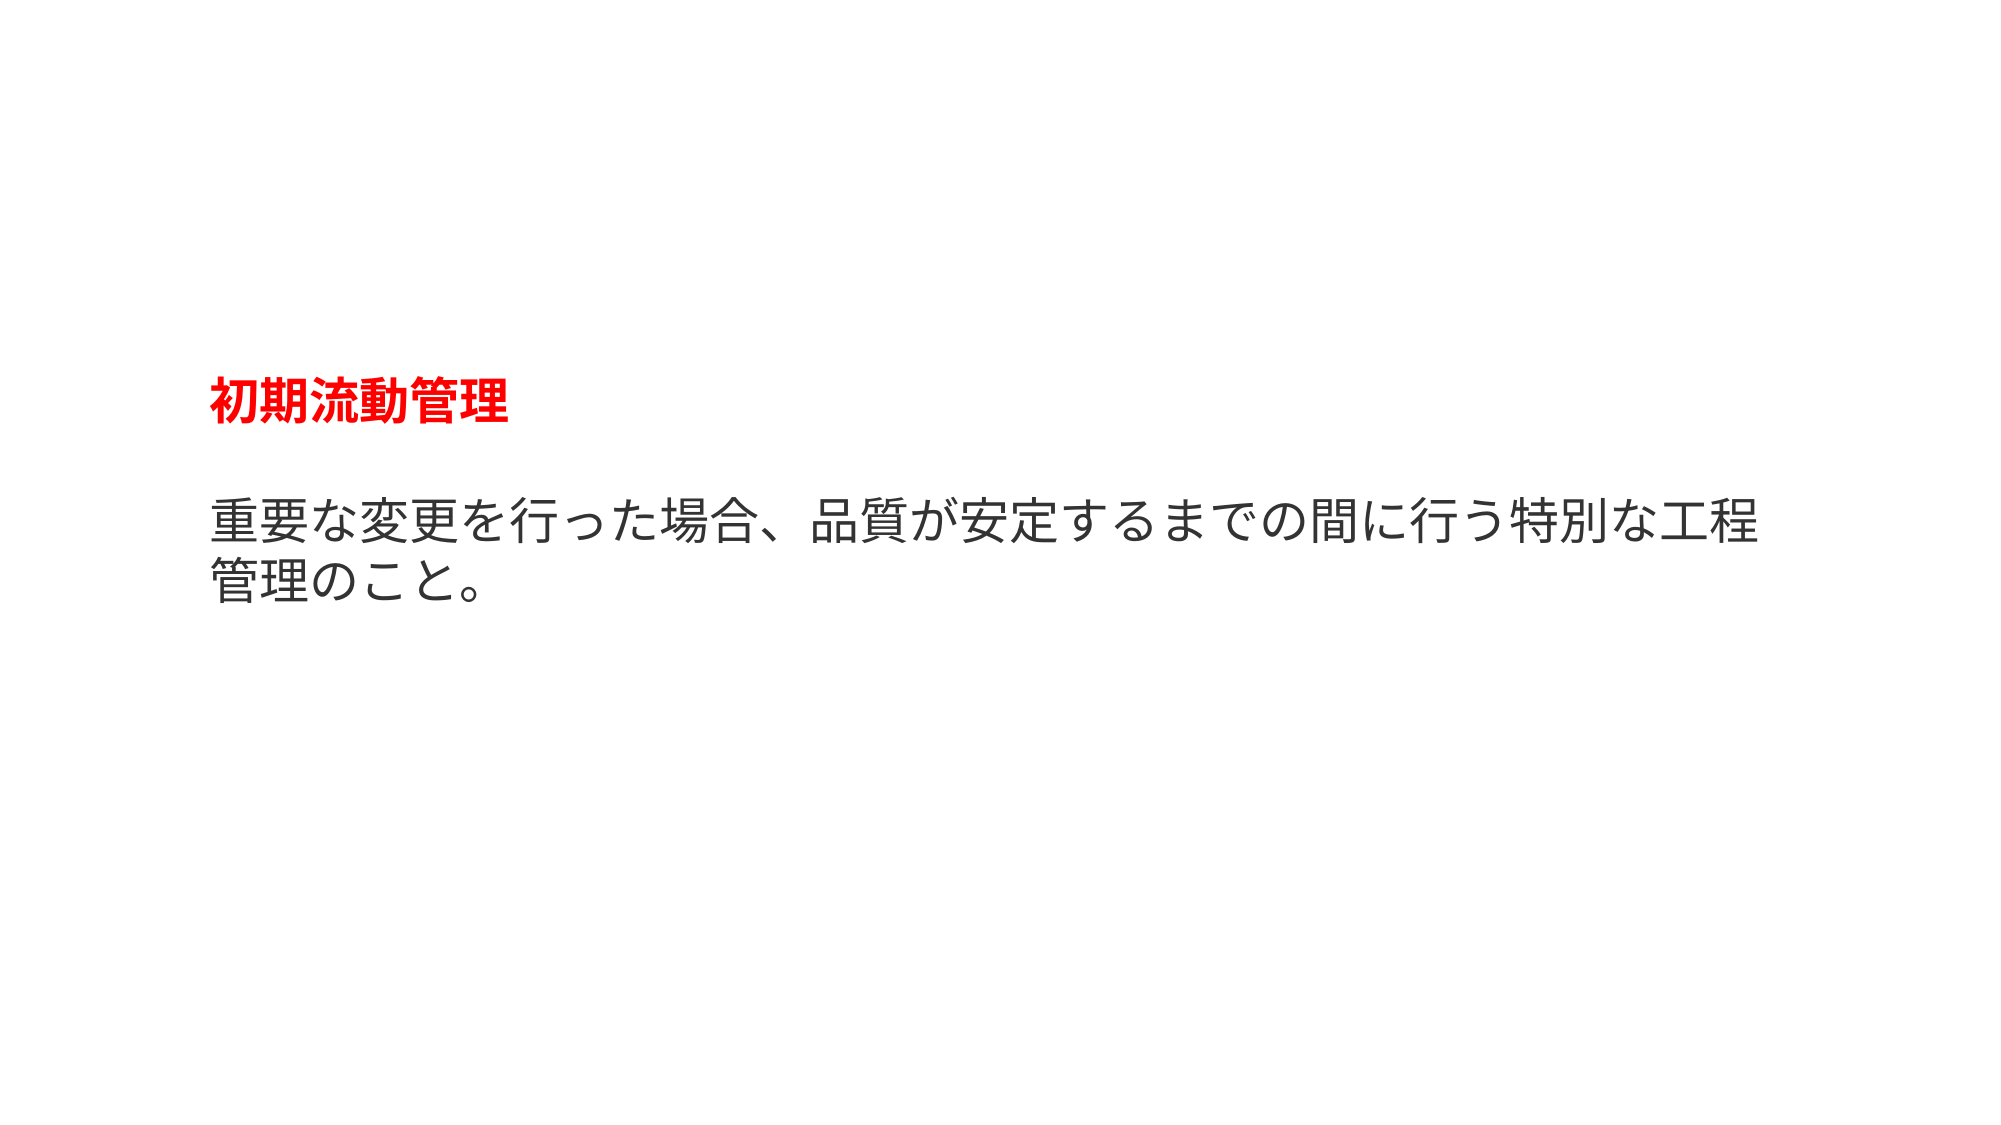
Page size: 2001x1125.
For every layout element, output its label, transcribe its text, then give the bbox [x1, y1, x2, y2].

text_box 初期流動管理 重要な変更を行った場合、品質が安定するまでの間に行う特別な工程 管理のこと。 [194, 361, 1835, 617]
